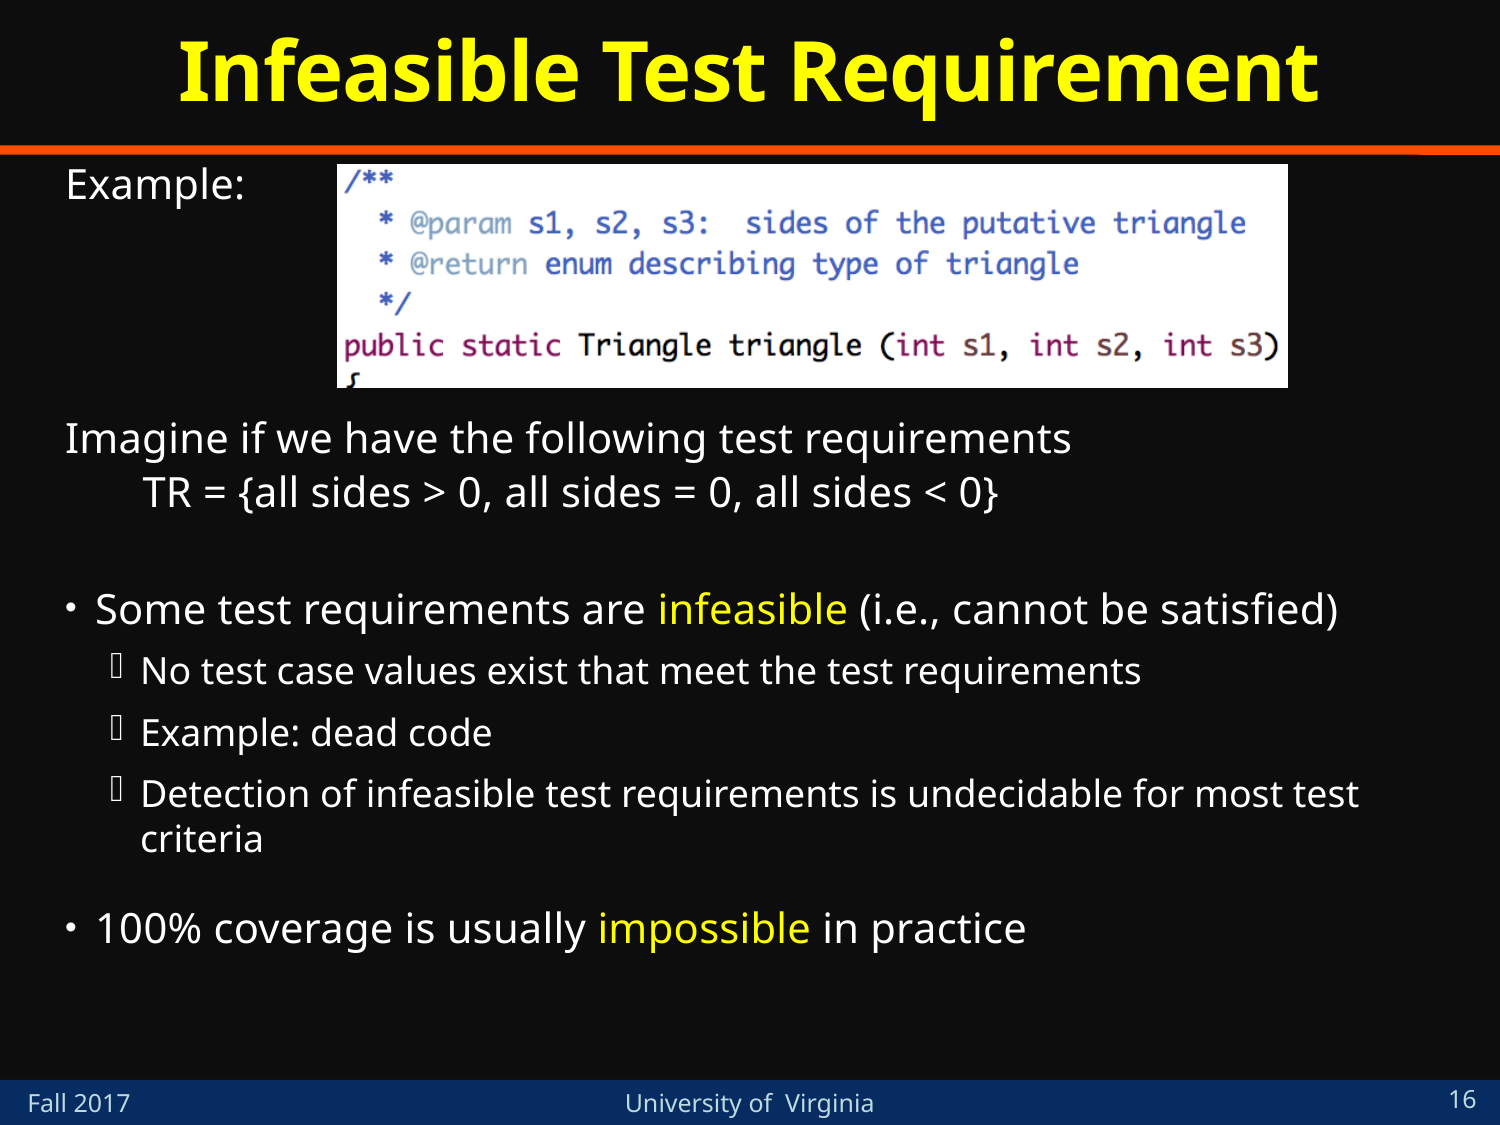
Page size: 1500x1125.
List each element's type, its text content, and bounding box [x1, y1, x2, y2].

list Some test requirements are infeasible (i.e., cannot be satisfied) No test case values exist that meet the test requirements Example: dead code Detection of infeasible test requirements is undecidable for most test criteria 100% coverage is usually impossible in practice [50, 575, 1475, 1088]
title Infeasible Test Requirement [0, 0, 1500, 150]
picture [337, 164, 1288, 388]
text_box Example: Imagine if we have the following test requirements TR = {all sides > 0, all sides = 0, all sides < 0} [49, 149, 1475, 521]
